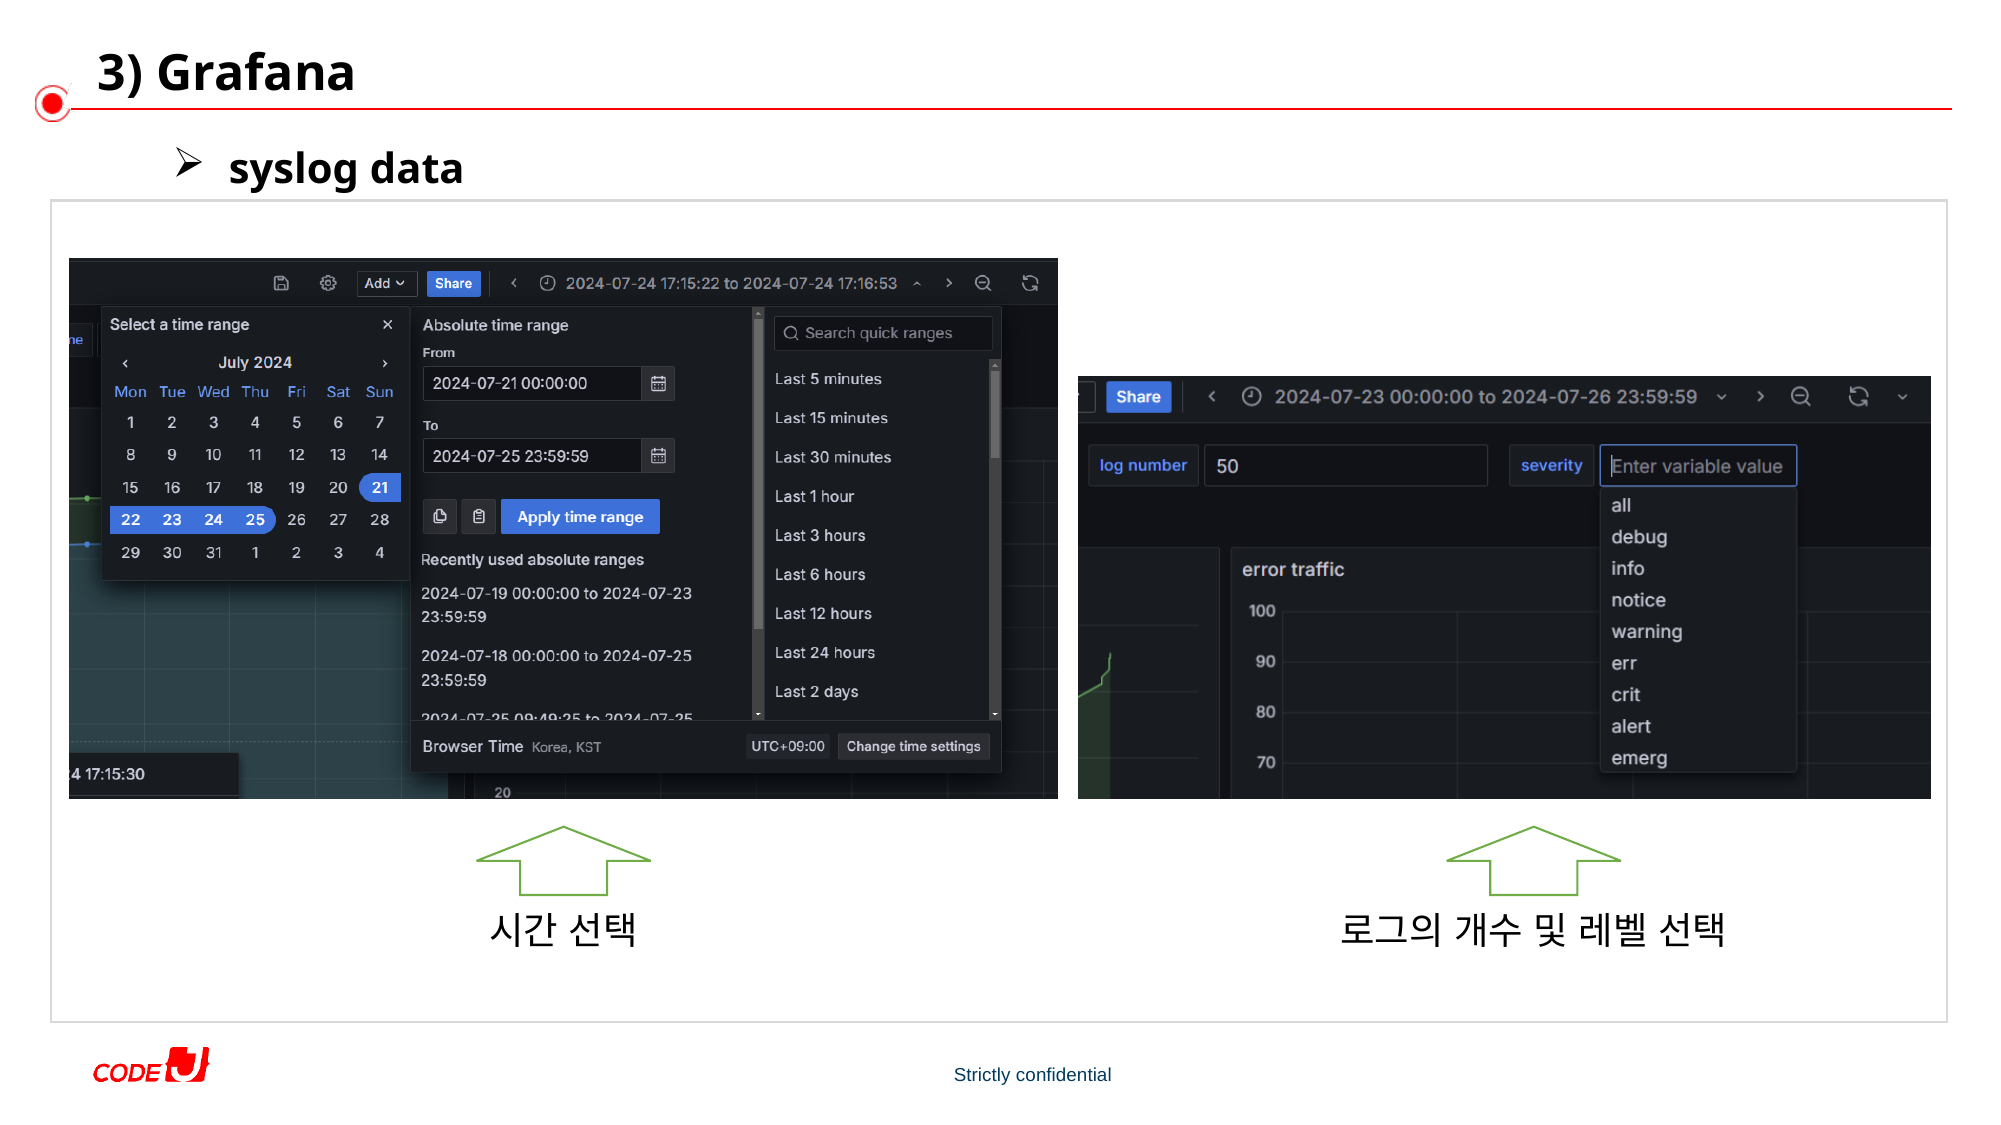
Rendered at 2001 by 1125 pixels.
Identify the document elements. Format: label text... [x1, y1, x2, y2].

picture [82, 1042, 233, 1096]
title 3) Grafana [82, 45, 1948, 104]
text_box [50, 200, 1948, 1022]
picture [34, 83, 75, 122]
text_box syslog data [157, 134, 499, 199]
